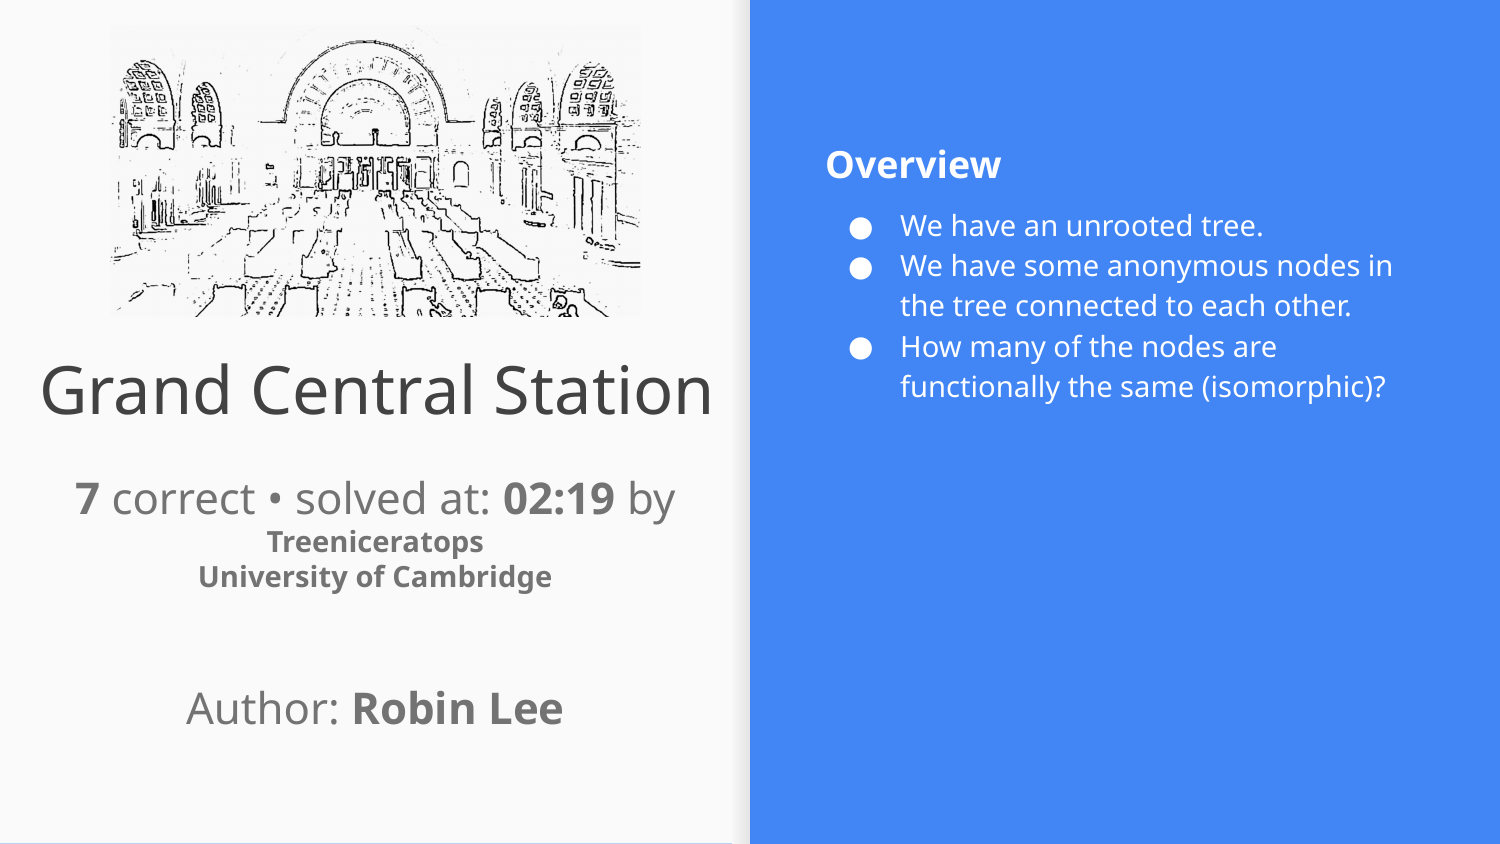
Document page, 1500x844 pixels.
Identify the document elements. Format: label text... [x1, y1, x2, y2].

title Grand Central Station [0, 199, 787, 443]
subtitle 7 correct • solved at: 02:19 by Treeniceratops University of Cambridge Author: Robin Lee [43, 455, 708, 711]
list Overview We have an unrooted tree. We have some anonymous nodes in the tree connected to each other. How many of the nodes are functionally the same (isomorphic)? [810, 118, 1440, 725]
picture [109, 25, 641, 317]
